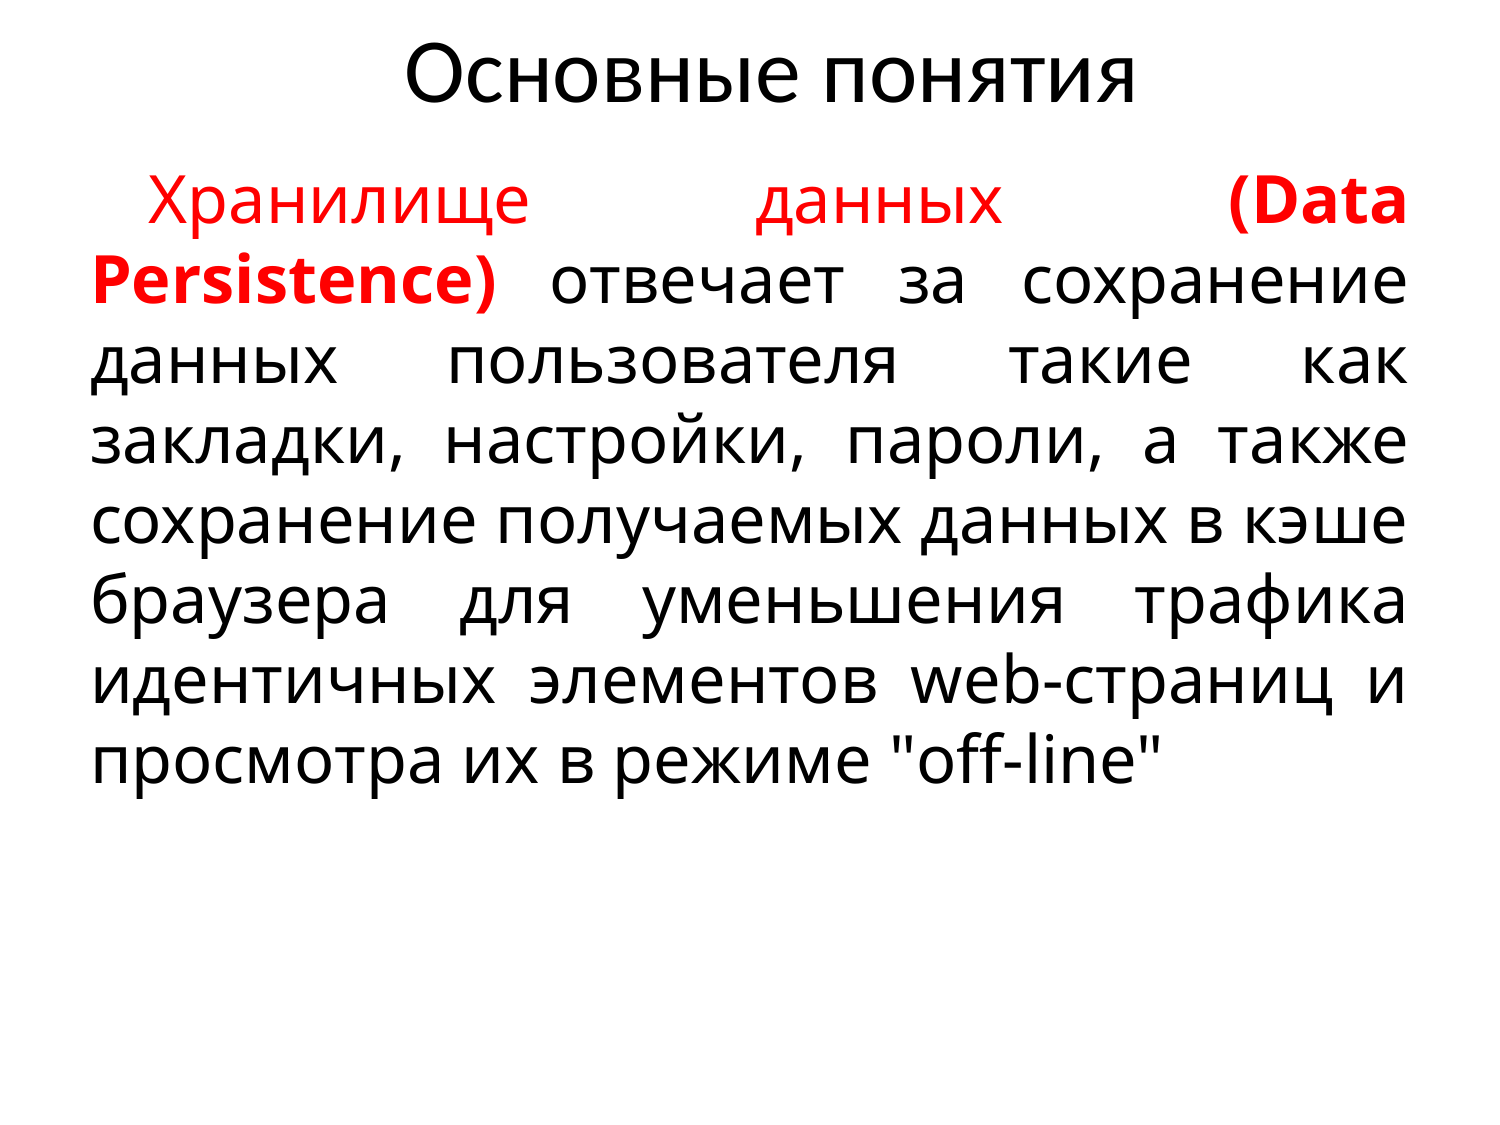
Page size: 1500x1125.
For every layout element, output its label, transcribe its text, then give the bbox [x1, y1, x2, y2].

list Хранилище данных (Data Persistence) отвечает за сохранение данных пользователя такие как закладки, настройки, пароли, а также сохранение получаемых данных в кэше браузера для уменьшения трафика идентичных элементов web-страниц и просмотра их в режиме "off-line" [75, 149, 1425, 1012]
title Основные понятия [96, 0, 1447, 160]
